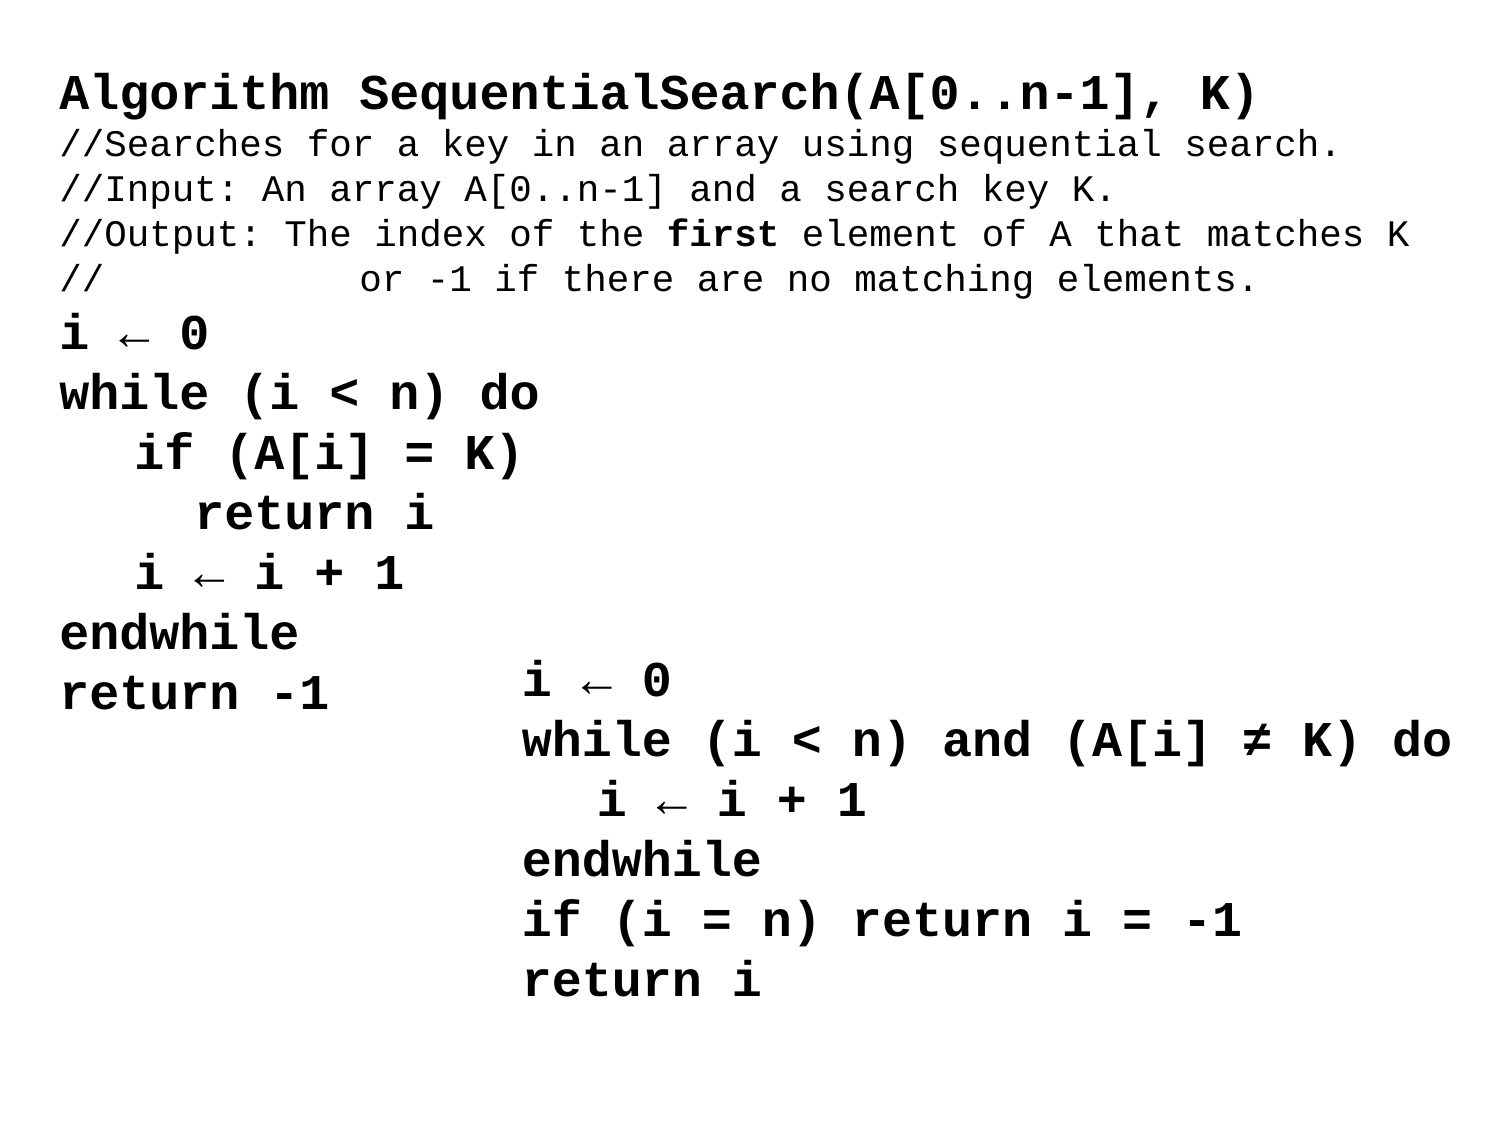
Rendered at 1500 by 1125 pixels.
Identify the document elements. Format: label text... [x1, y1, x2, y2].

text_box Algorithm SequentialSearch(A[0..n-1], K) //Searches for a key in an array using sequential search. //Input: An array A[0..n-1] and a search key K. //Output: The index of the first element of A that matches K // or -1 if there are no matching elements. i ← 0 while (i < n) do if (A[i] = K) return i i ← i + 1 endwhile return -1 [44, 44, 1455, 1018]
text_box i ← 0 while (i < n) and (A[i] ≠ K) do i ← i + 1 endwhile if (i = n) return i = -1 return i [506, 631, 1497, 1041]
